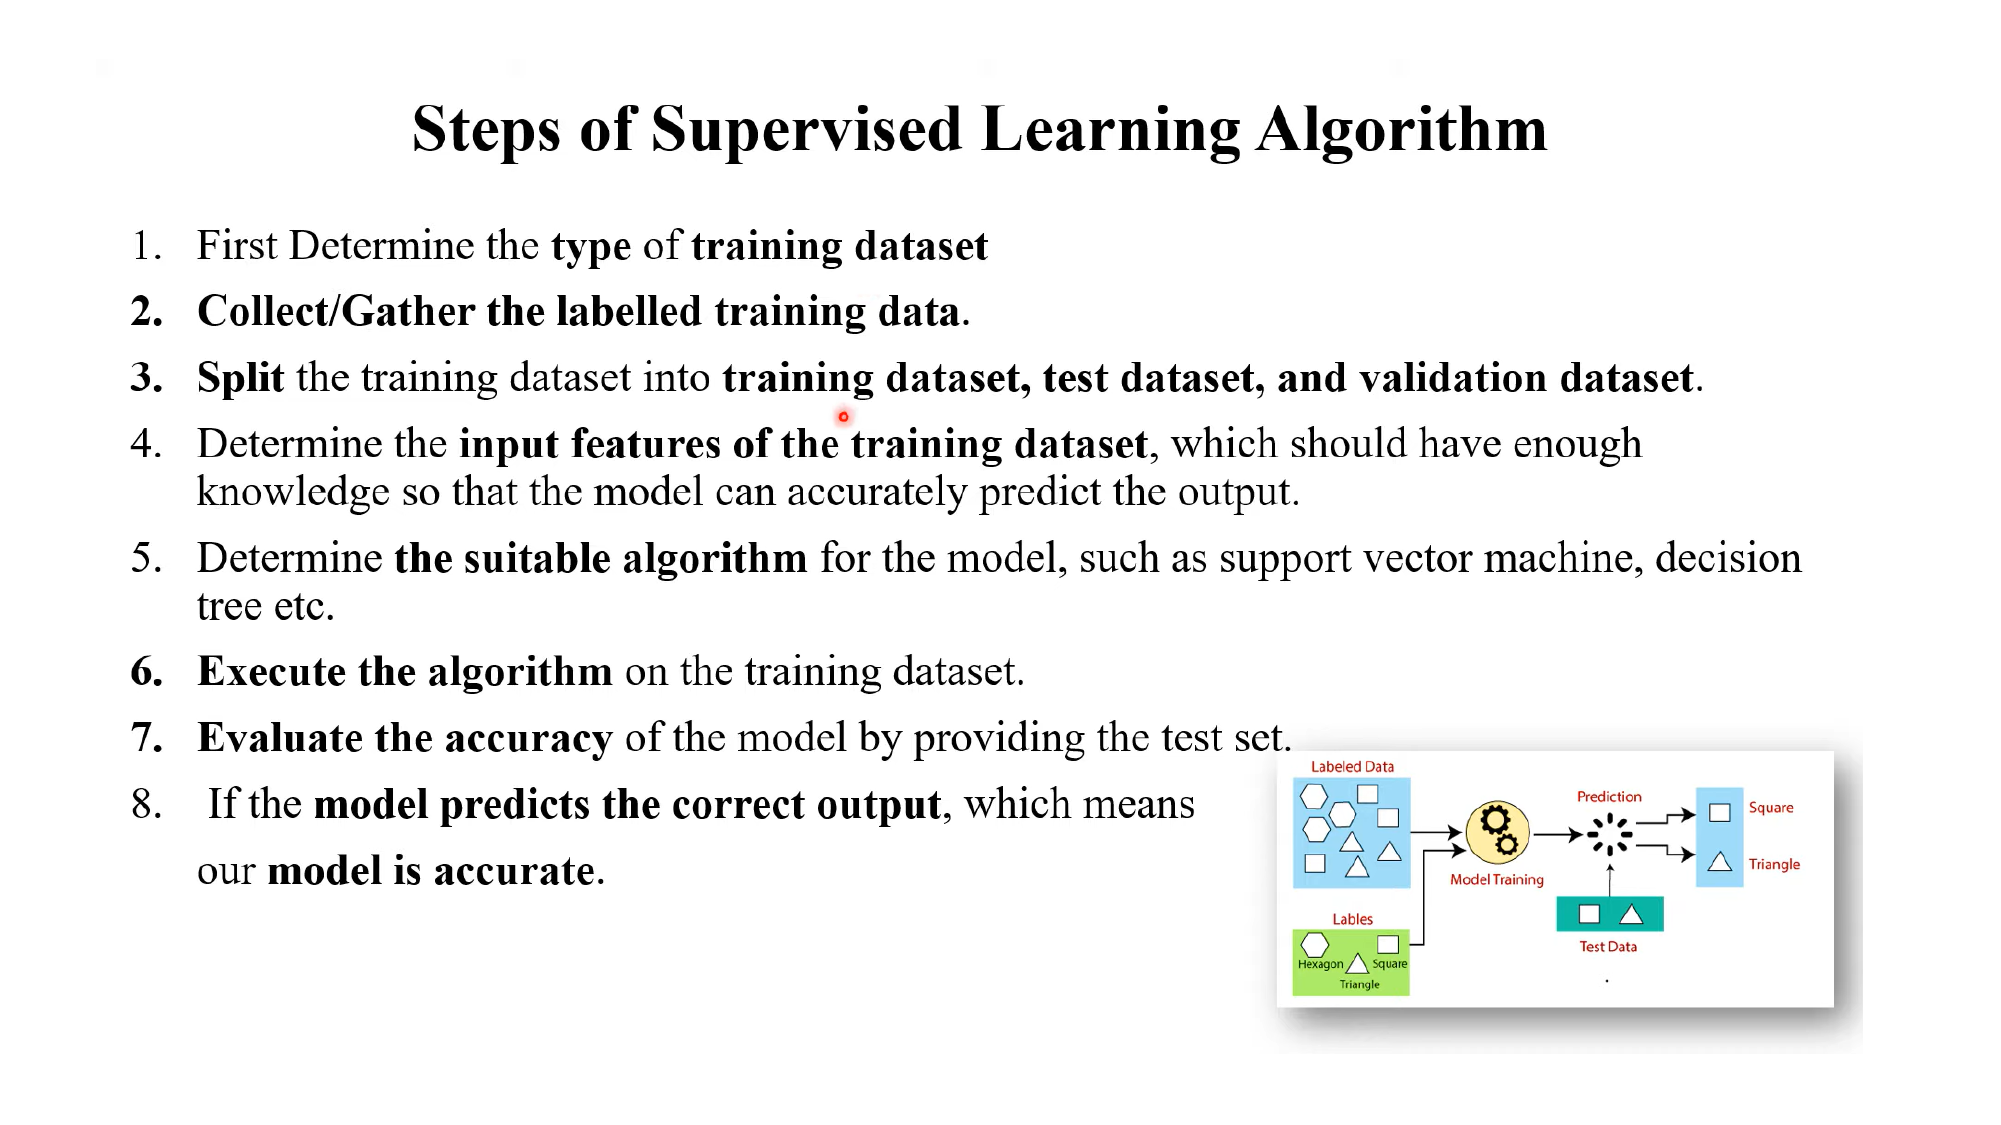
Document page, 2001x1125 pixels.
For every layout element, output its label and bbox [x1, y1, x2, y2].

list [96, 59, 1863, 1054]
